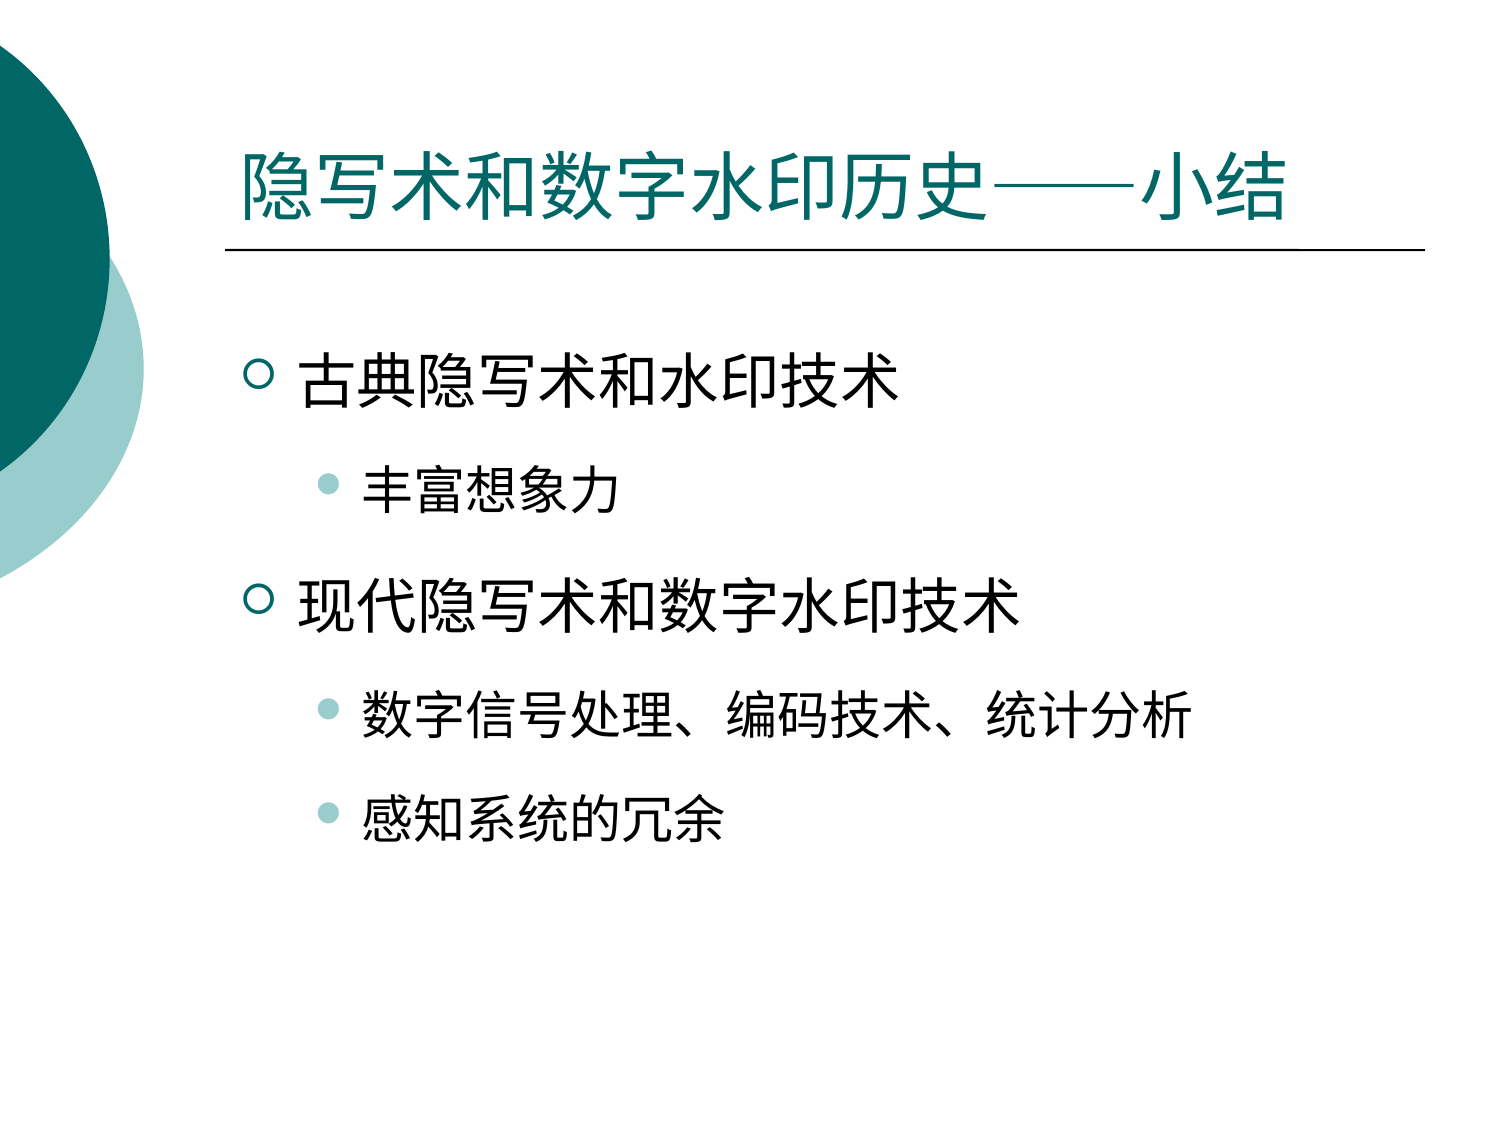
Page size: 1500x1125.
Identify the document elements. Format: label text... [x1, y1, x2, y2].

title 隐写术和数字水印历史——小结 [224, 49, 1425, 237]
list 古典隐写术和水印技术 丰富想象力 现代隐写术和数字水印技术 数字信号处理、编码技术、统计分析 感知系统的冗余 [224, 299, 1425, 975]
